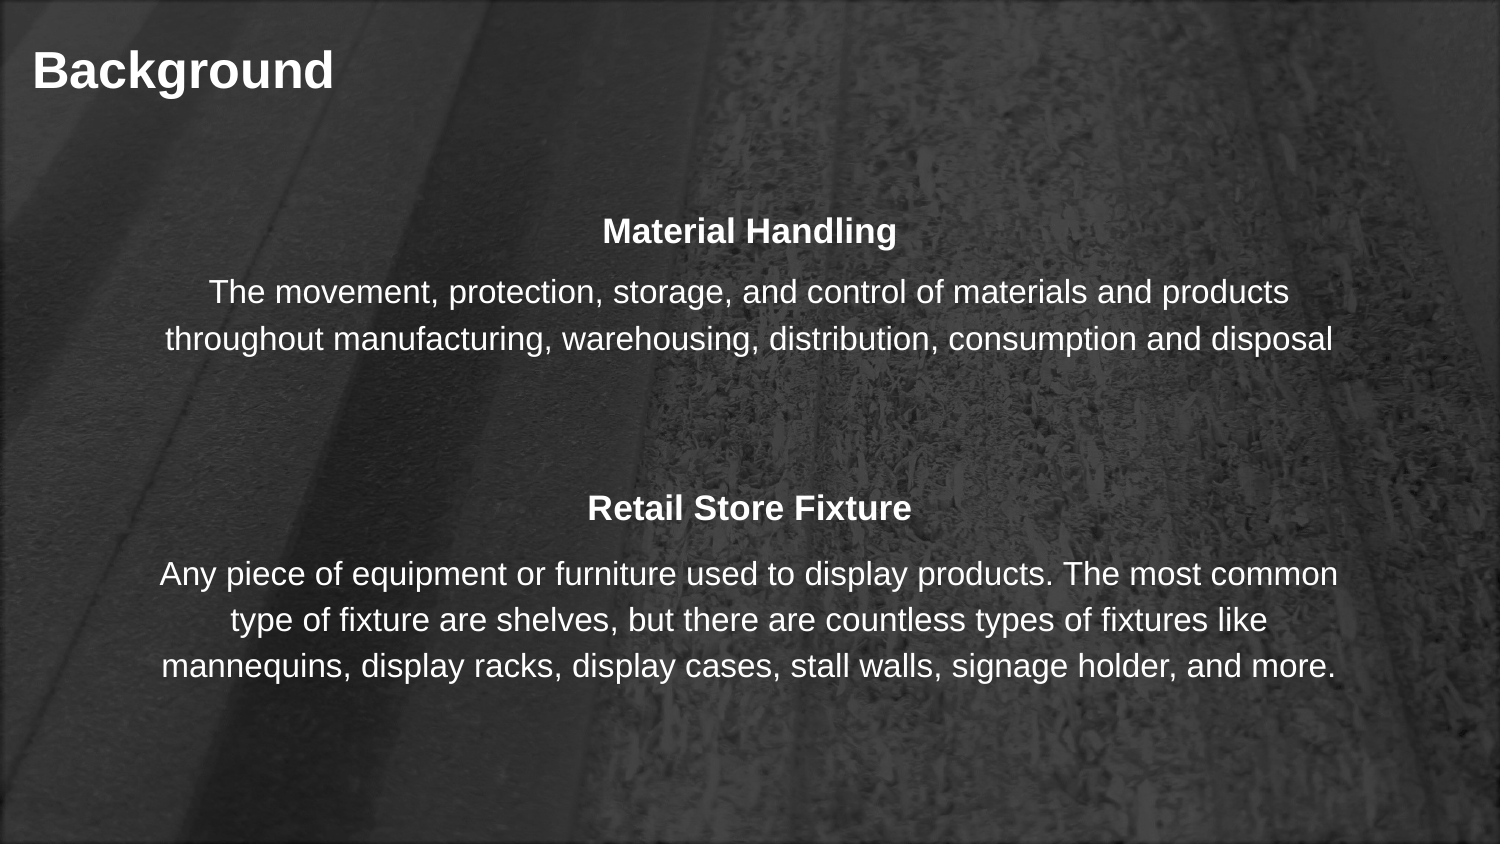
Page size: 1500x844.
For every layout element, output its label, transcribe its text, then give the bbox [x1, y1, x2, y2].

text_box Any piece of equipment or furniture used to display products. The most common type of fixture are shelves, but there are countless types of fixtures like mannequins, display racks, display cases, stall walls, signage holder, and more. [116, 530, 1384, 699]
title Background [17, 19, 1202, 117]
text_box Retail Store Fixture [116, 463, 1384, 530]
text_box The movement, protection, storage, and control of materials and products throughout manufacturing, warehousing, distribution, consumption and disposal [116, 249, 1384, 372]
picture [0, 0, 1500, 844]
text_box Material Handling [116, 187, 1384, 249]
